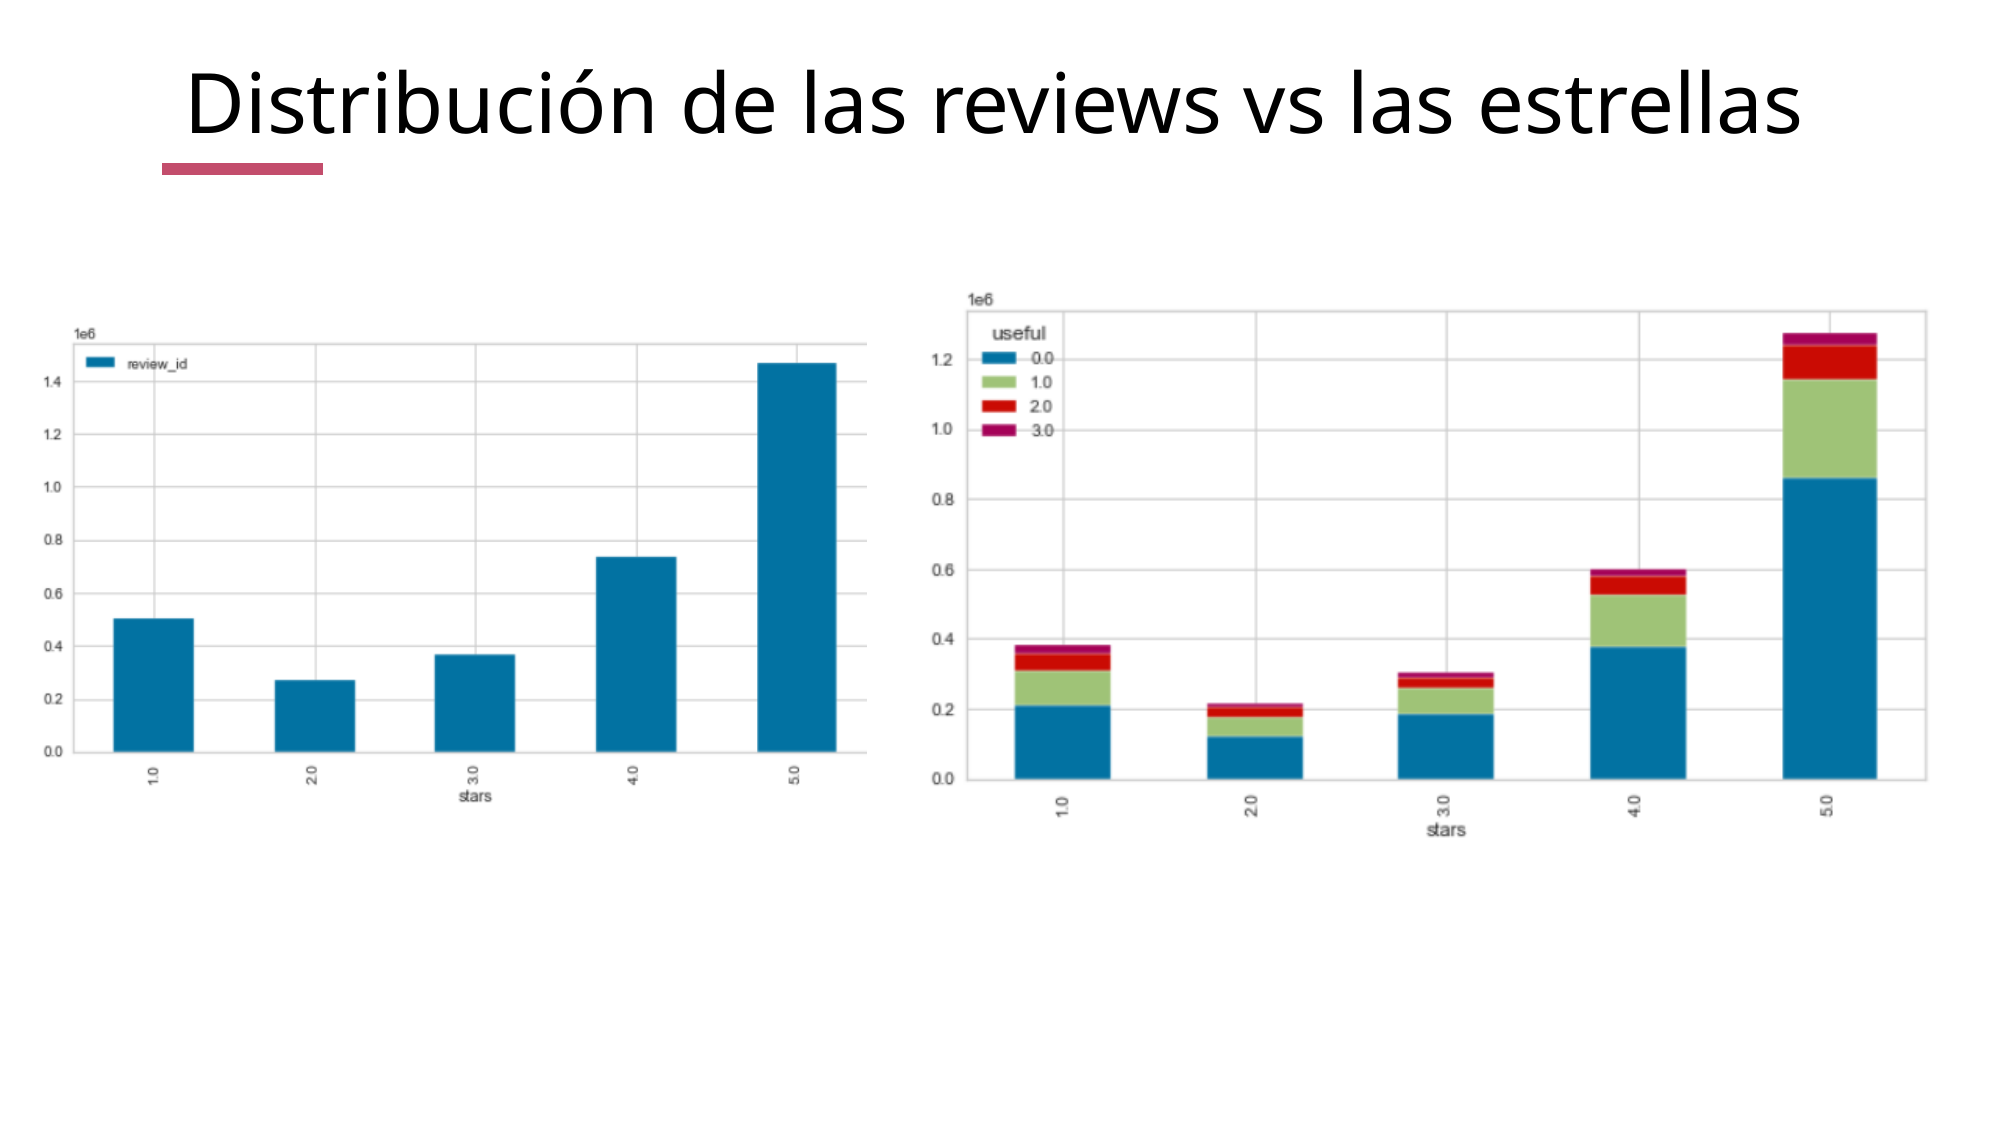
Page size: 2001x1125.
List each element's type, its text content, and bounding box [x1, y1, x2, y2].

title Distribución de las reviews vs las estrellas [169, 42, 1870, 259]
picture [0, 283, 2000, 866]
